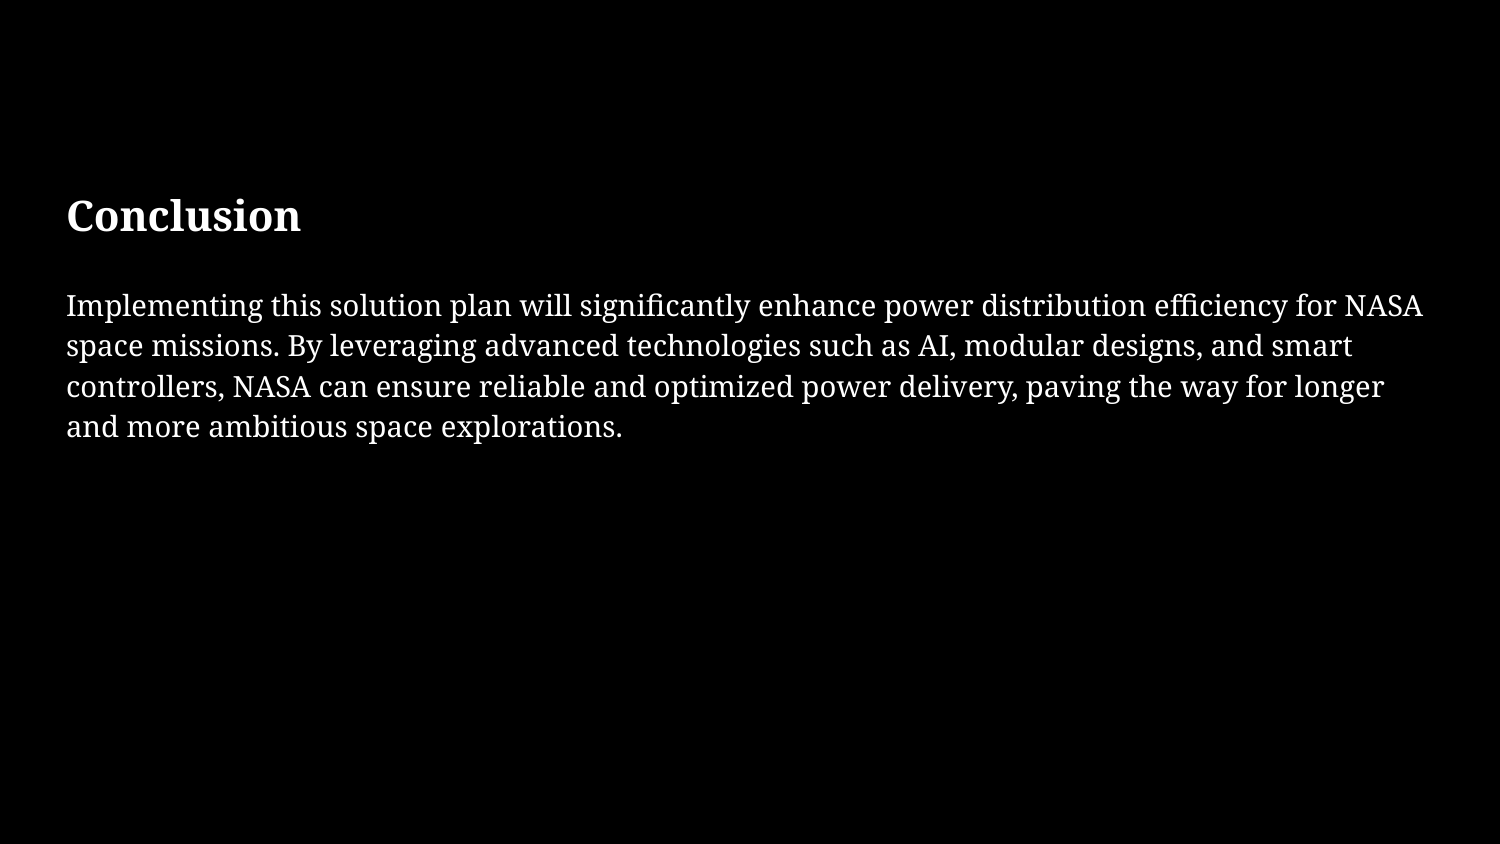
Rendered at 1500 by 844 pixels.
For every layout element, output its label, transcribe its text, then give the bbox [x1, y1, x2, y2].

list Implementing this solution plan will significantly enhance power distribution efficiency for NASA space missions. By leveraging advanced technologies such as AI, modular designs, and smart controllers, NASA can ensure reliable and optimized power delivery, paving the way for longer and more ambitious space explorations. [51, 141, 1449, 703]
